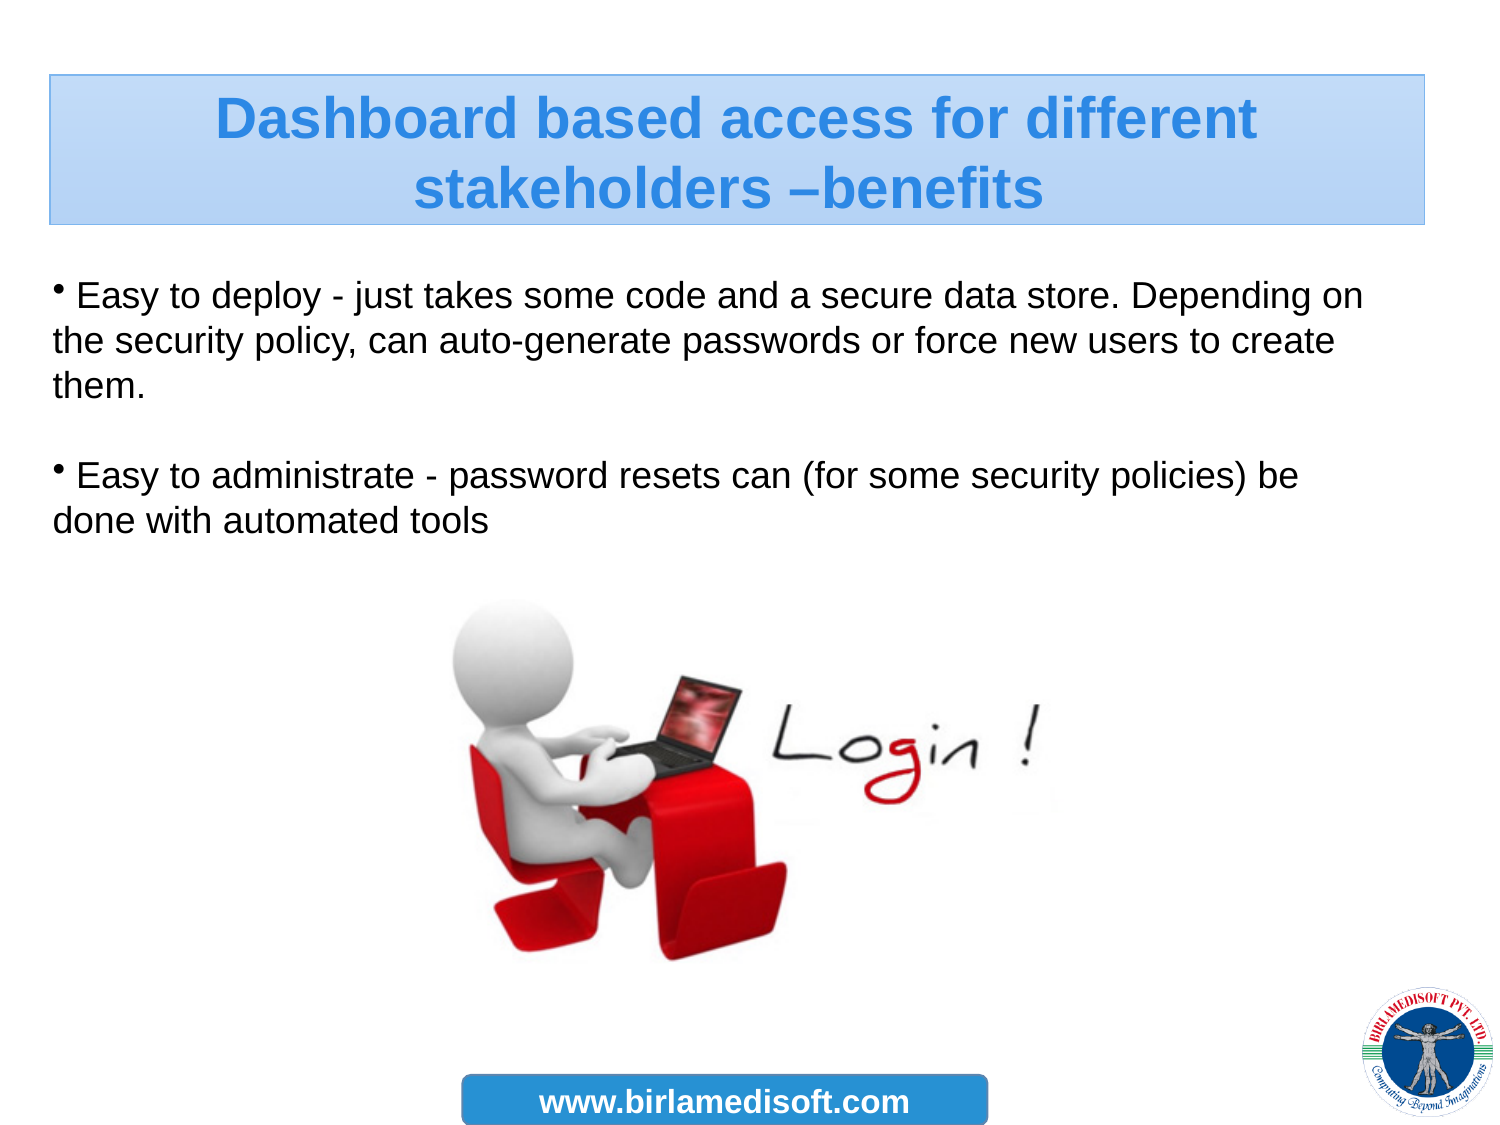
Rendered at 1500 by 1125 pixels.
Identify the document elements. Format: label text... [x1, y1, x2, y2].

title Dashboard based access for different stakeholders –benefits [49, 74, 1425, 225]
picture [424, 562, 1090, 1054]
text_box Easy to deploy - just takes some code and a secure data store. Depending on the security policy, can auto-generate passwords or force new users to create them. Easy to administrate - password resets can (for some security policies) be done with automated tools [37, 263, 1400, 549]
picture [1362, 987, 1493, 1117]
text_box www.birlamedisoft.com [461, 1073, 989, 1125]
